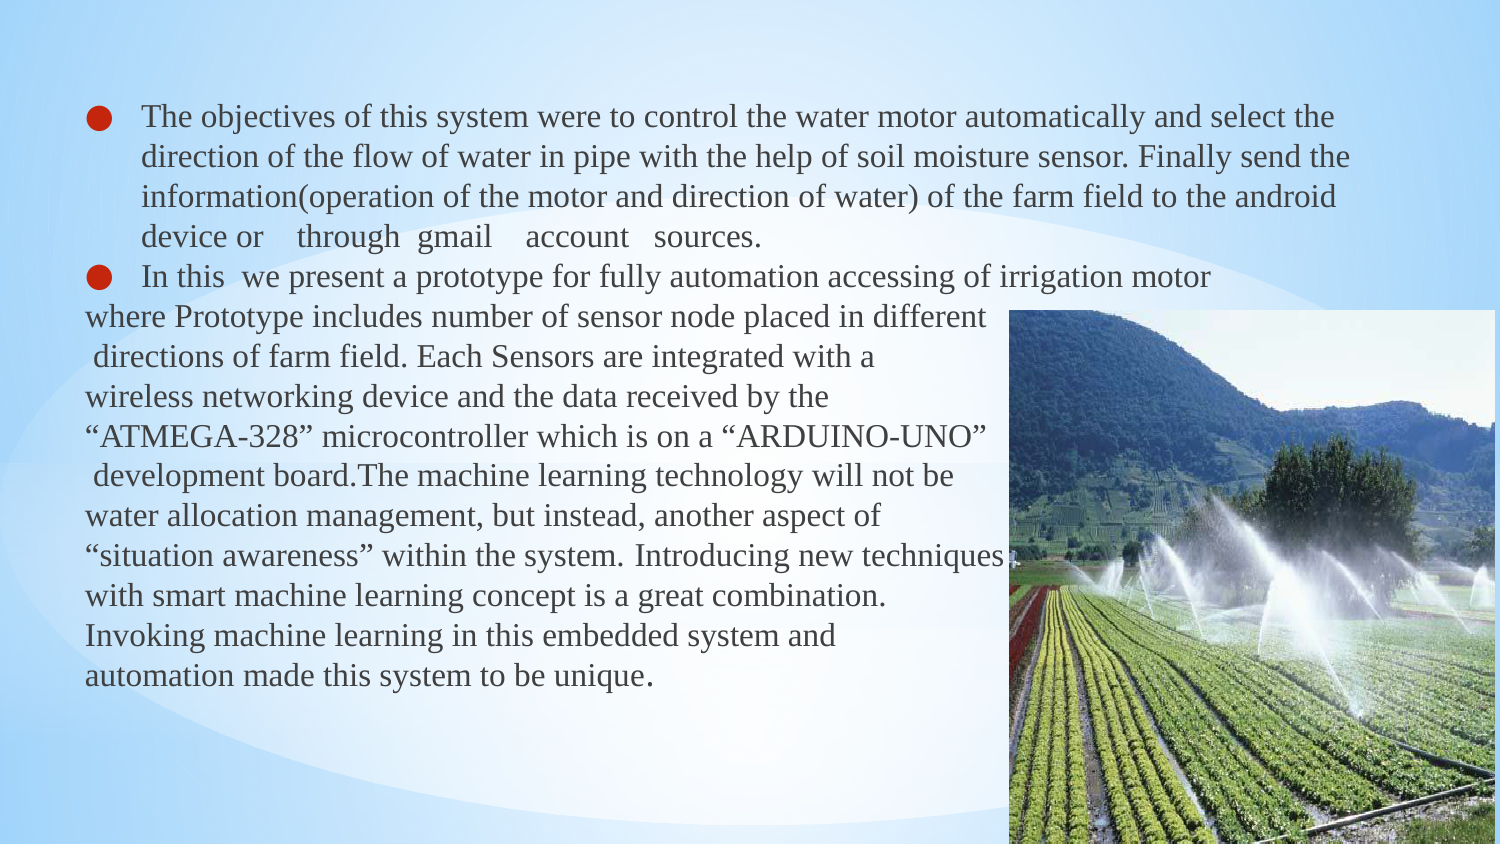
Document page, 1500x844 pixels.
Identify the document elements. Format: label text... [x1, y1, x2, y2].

list The objectives of this system were to control the water motor automatically and select the direction of the flow of water in pipe with the help of soil moisture sensor. Finally send the information(operation of the motor and direction of water) of the farm field to the android device or through gmail account sources. In this we present a prototype for fully automation accessing of irrigation motor where Prototype includes number of sensor node placed in different directions of farm field. Each Sensors are integrated with a wireless networking device and the data received by the “ATMEGA-328” microcontroller which is on a “ARDUINO-UNO” development board.The machine learning technology will not be water allocation management, but instead, another aspect of “situation awareness” within the system. Introducing new techniques in the cropland of irrigation with smart machine learning concept is a great combination. Invoking machine learning in this embedded system and automation made this system to be unique. [51, 79, 1449, 750]
picture [1009, 310, 1495, 844]
